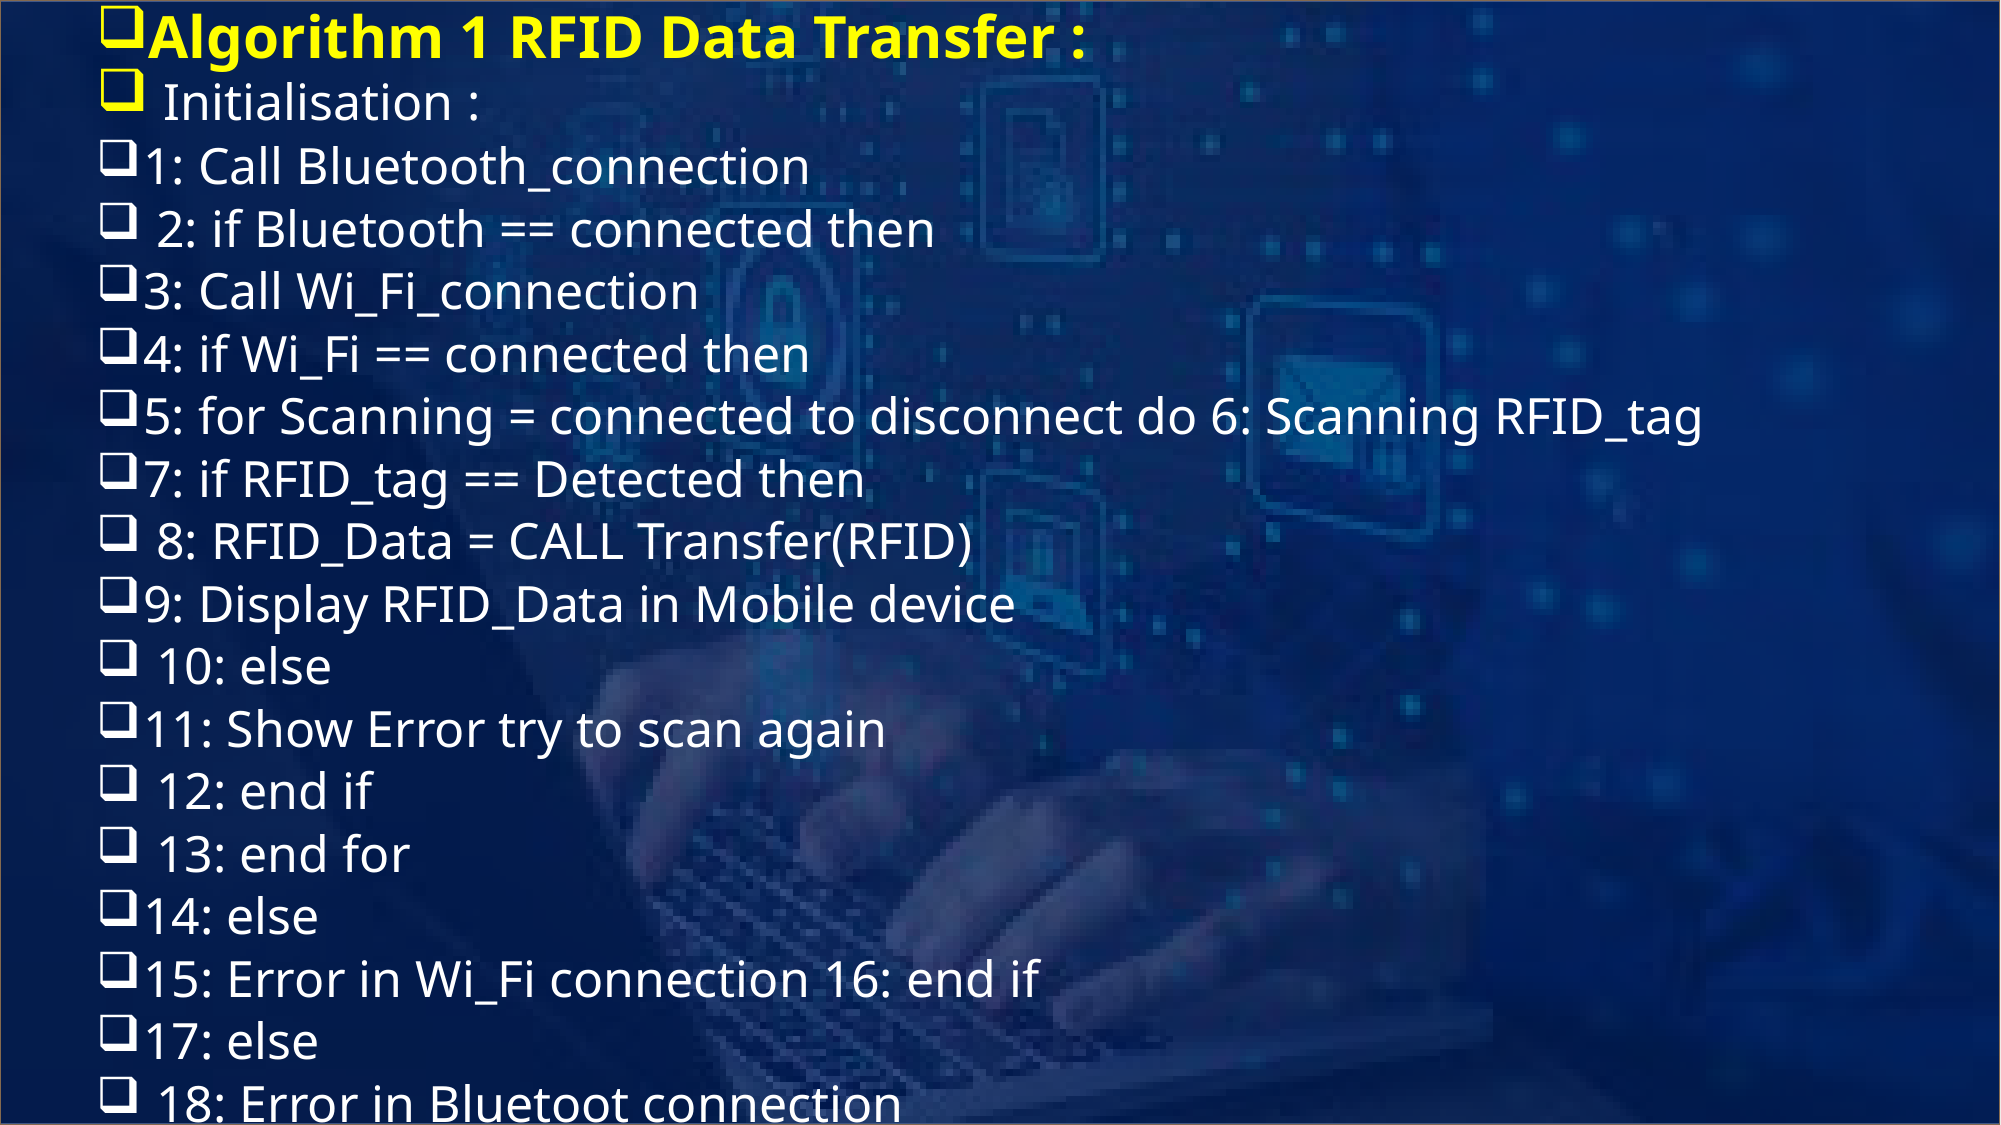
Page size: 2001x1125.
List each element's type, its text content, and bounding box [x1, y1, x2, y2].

list Algorithm 1 RFID Data Transfer : Initialisation : 1: Call Bluetooth_connection 2: if Bluetooth == connected then 3: Call Wi_Fi_connection 4: if Wi_Fi == connected then 5: for Scanning = connected to disconnect do 6: Scanning RFID_tag 7: if RFID_tag == Detected then 8: RFID_Data = CALL Transfer(RFID) 9: Display RFID_Data in Mobile device 10: else 11: Show Error try to scan again 12: end if 13: end for 14: else 15: Error in Wi_Fi connection 16: end if 17: else 18: Error in Bluetoot connection 19: end if [81, 0, 1782, 1125]
